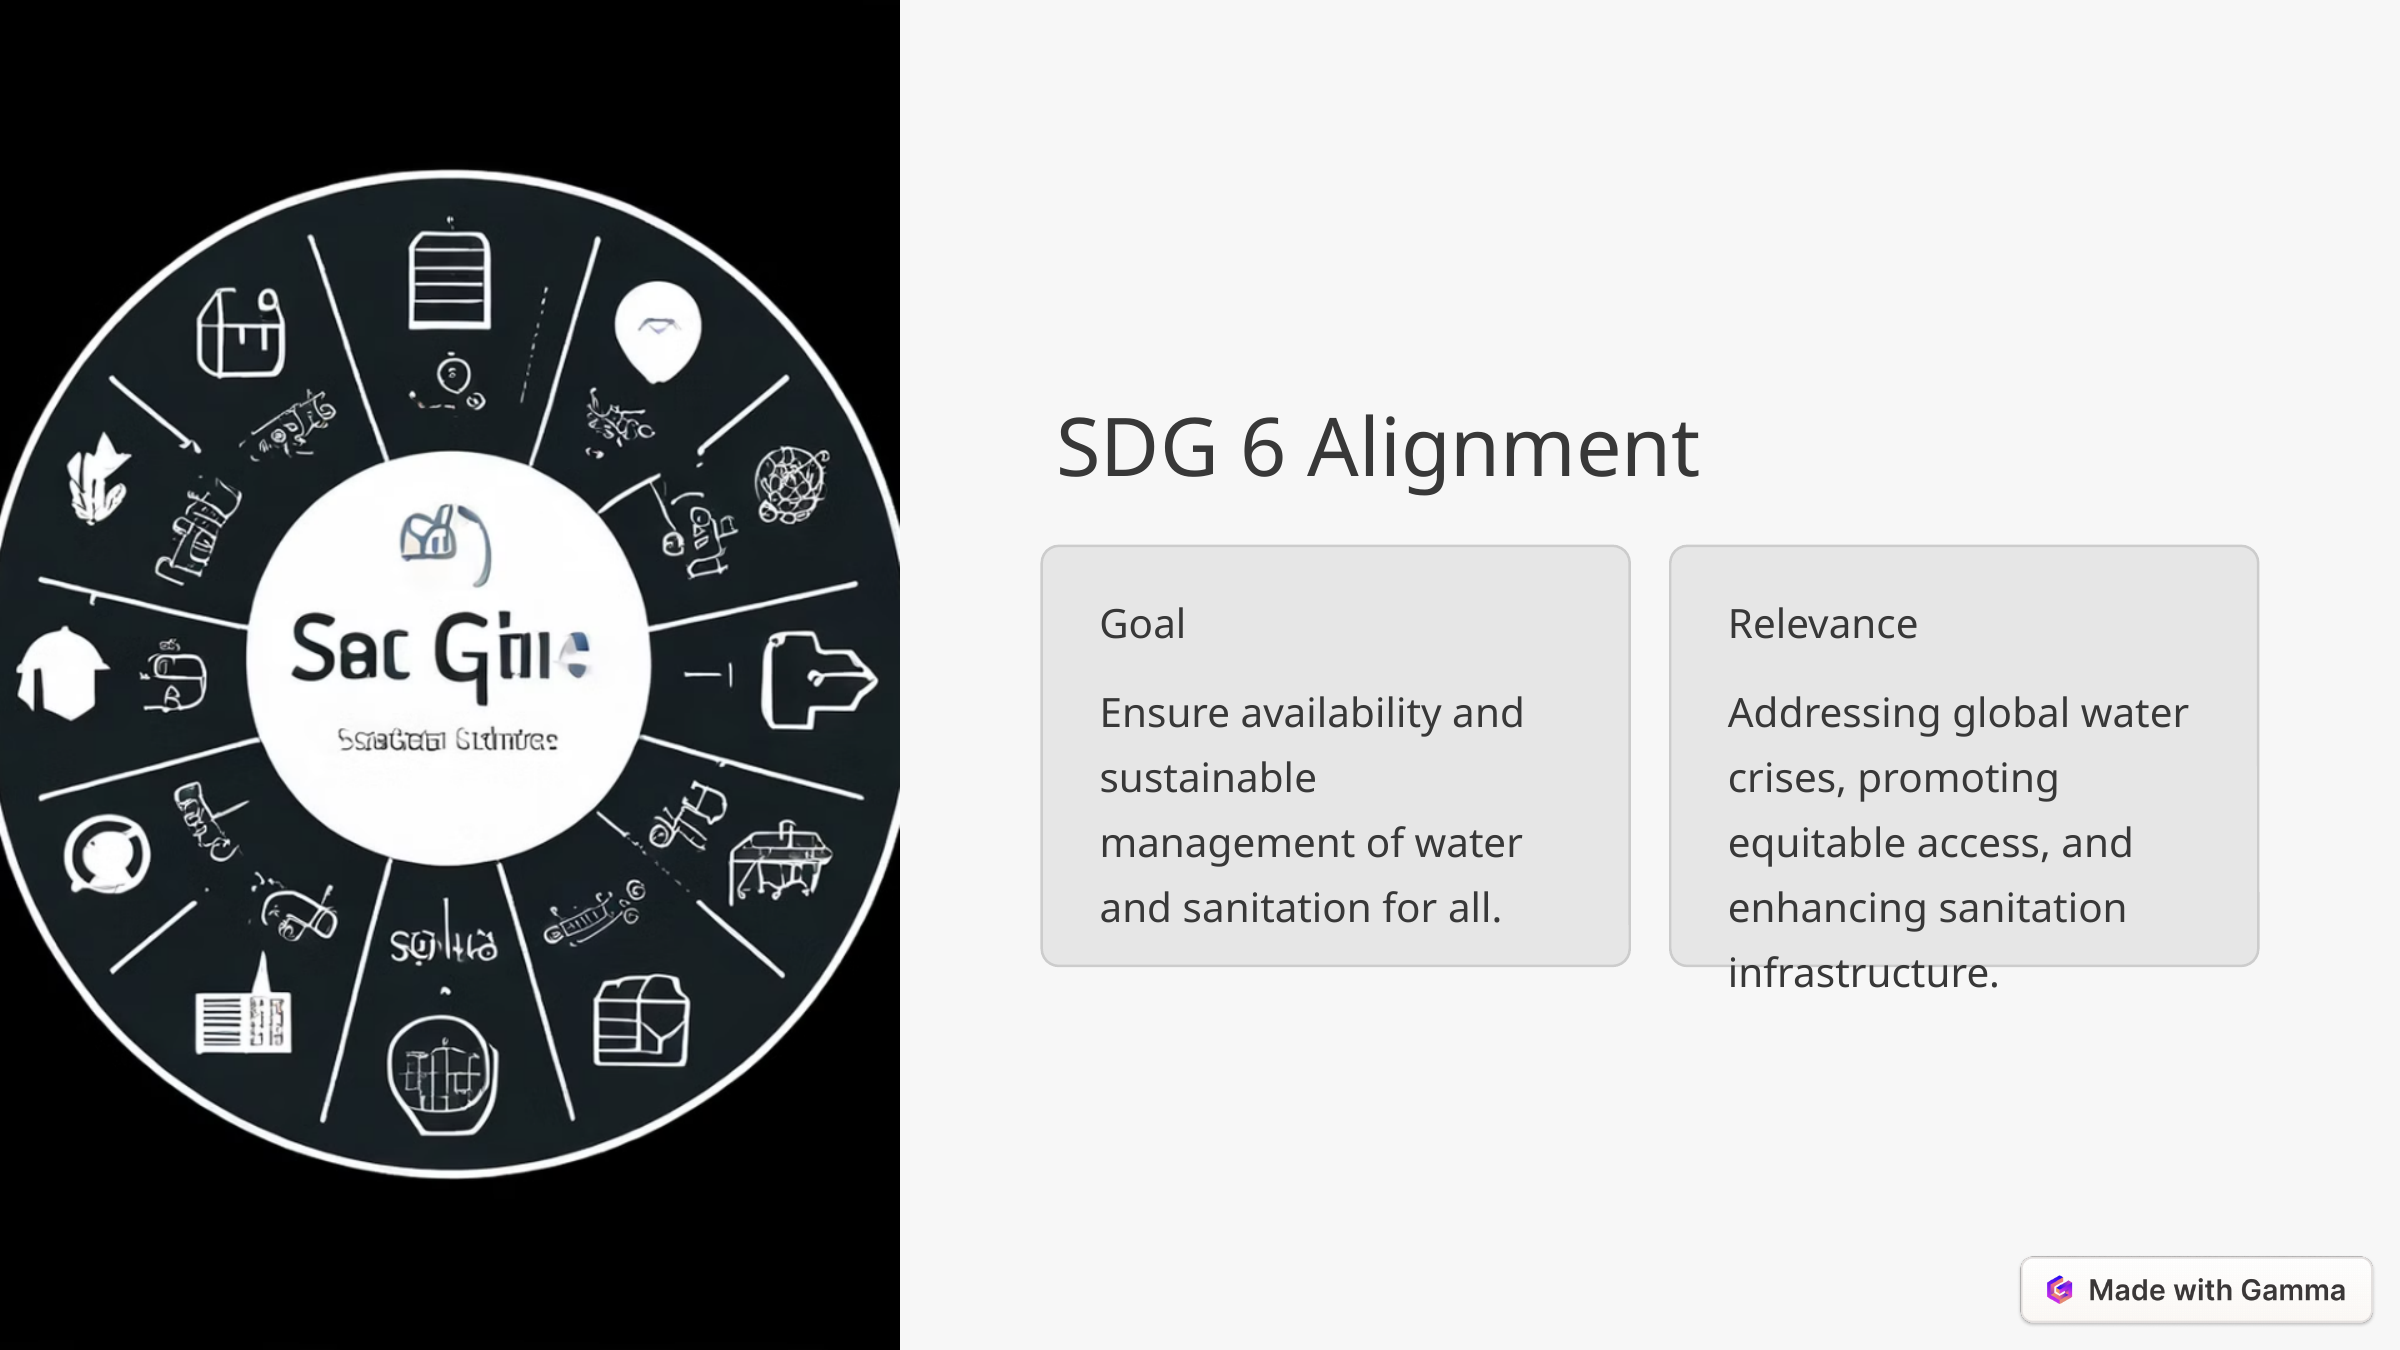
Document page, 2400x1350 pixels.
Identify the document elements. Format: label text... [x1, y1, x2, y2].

text_box Ensure availability and sustainable management of water and sanitation for all. [1084, 663, 1587, 859]
text_box Addressing global water crises, promoting equitable access, and enhancing sanitation infrastructure. [1713, 663, 2216, 923]
picture [0, 0, 900, 1350]
text_box [1041, 545, 1630, 966]
picture [2008, 1244, 2385, 1335]
text_box Relevance [1713, 588, 2119, 640]
text_box [900, 0, 2400, 1350]
text_box [1670, 545, 2259, 966]
text_box SDG 6 Alignment [1041, 383, 1852, 486]
text_box Goal [1084, 588, 1490, 640]
